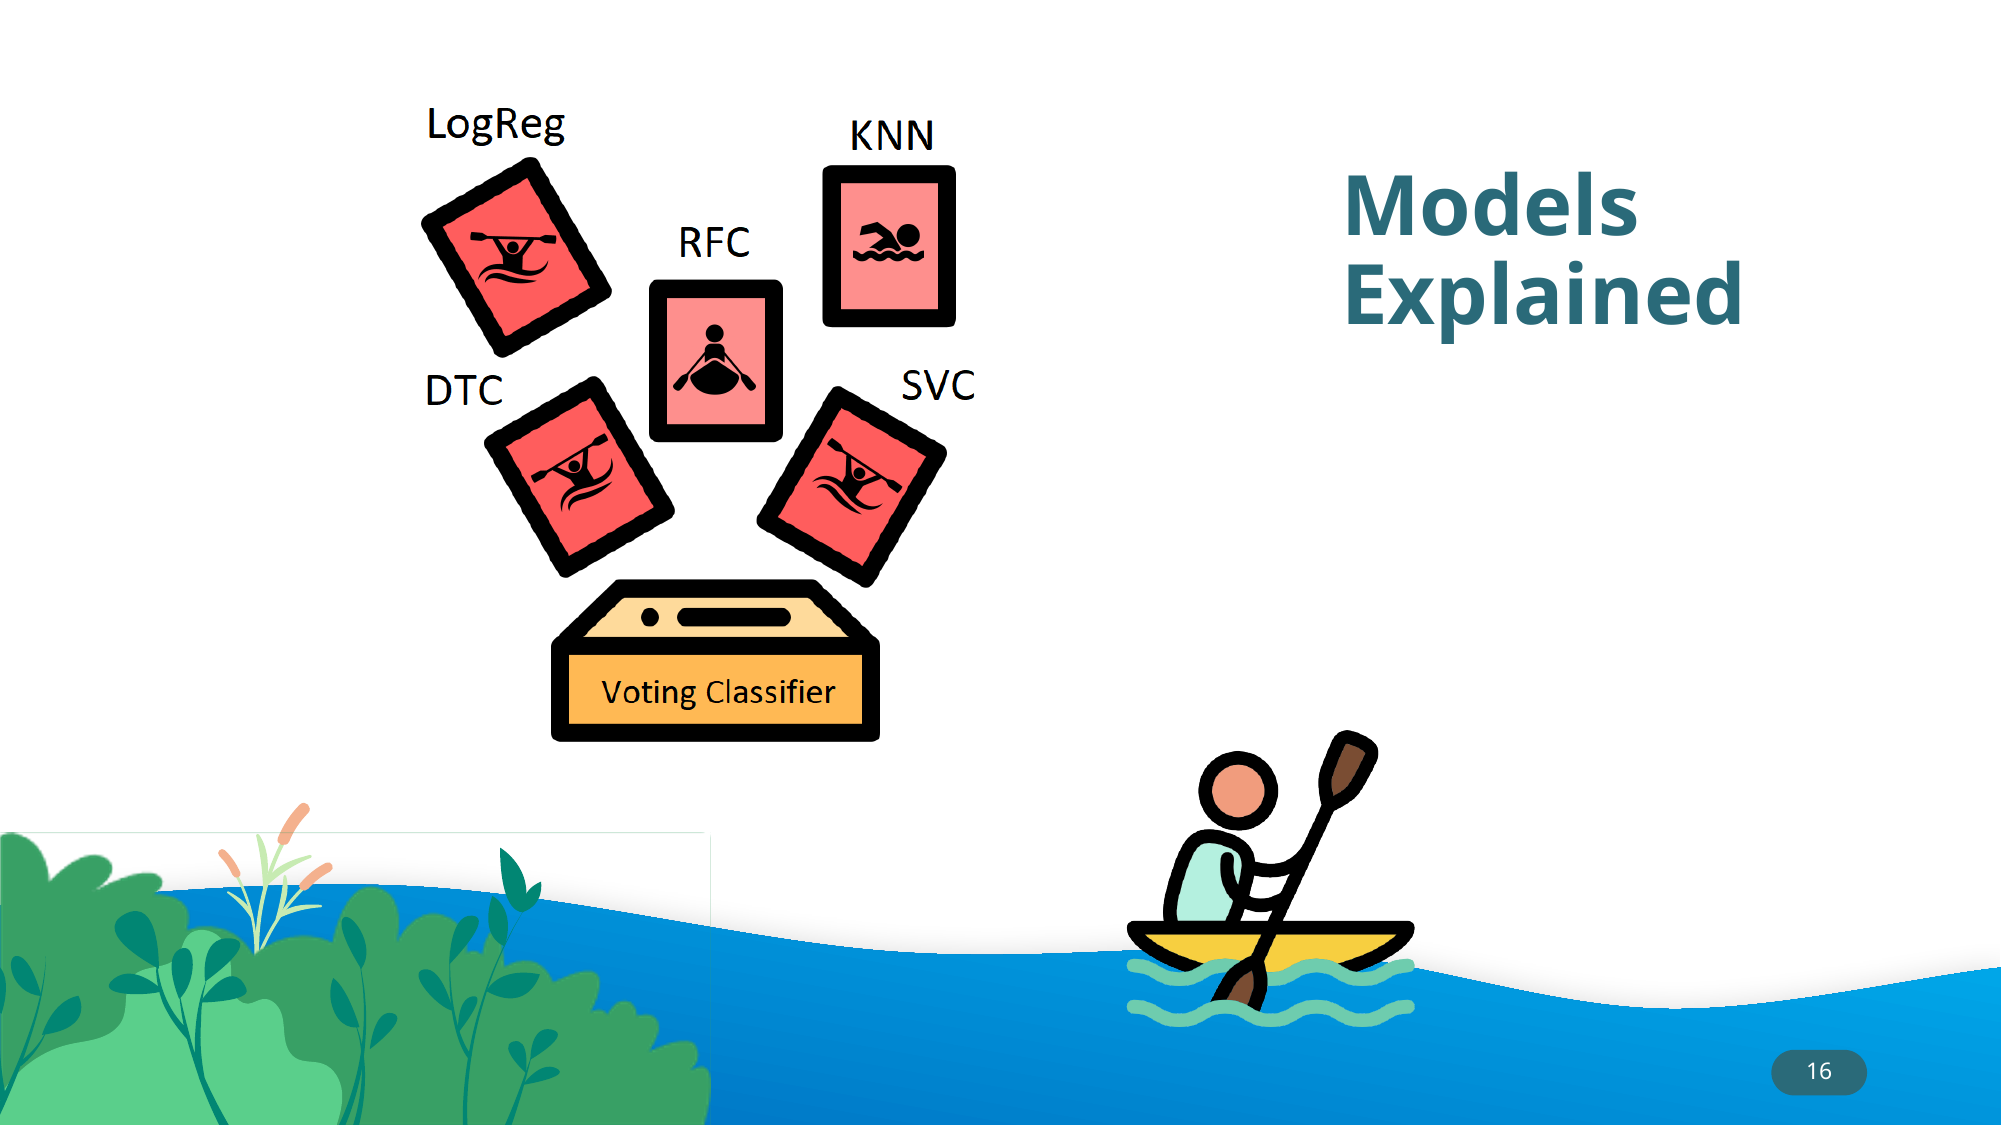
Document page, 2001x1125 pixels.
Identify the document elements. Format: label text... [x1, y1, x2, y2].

picture [1122, 730, 1419, 1026]
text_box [0, 803, 711, 1125]
picture [418, 92, 983, 758]
title Models Explained [1341, 162, 2000, 344]
text_box [711, 926, 2000, 1125]
slide_number 16 [1771, 1049, 1868, 1096]
